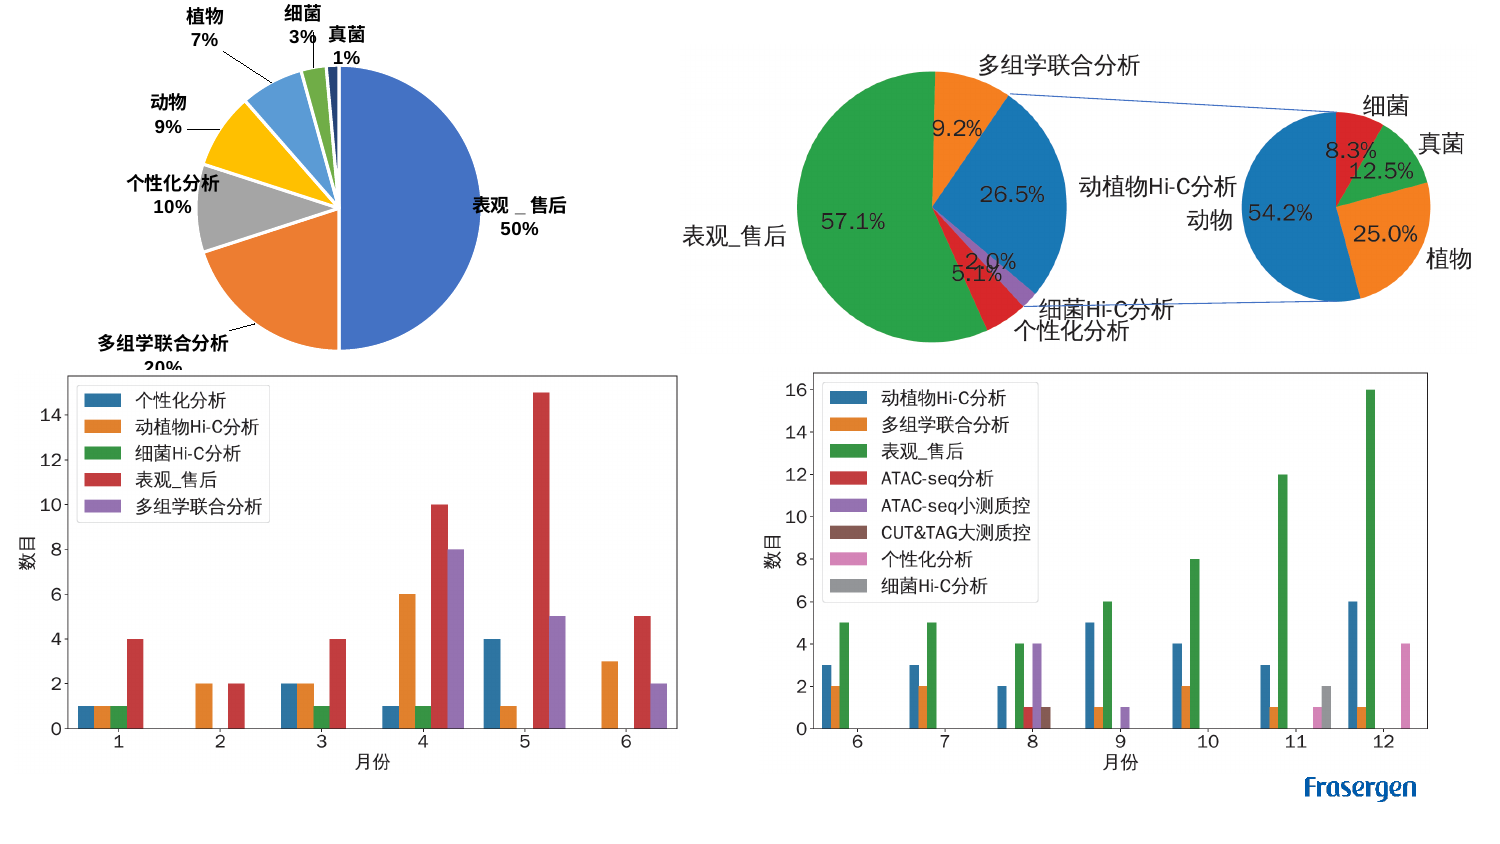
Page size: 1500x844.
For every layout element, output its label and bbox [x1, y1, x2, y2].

chart [0, 0, 680, 399]
picture [759, 367, 1430, 775]
picture [679, 44, 1477, 354]
text_box [1010, 93, 1338, 113]
picture [1305, 777, 1416, 802]
picture [14, 370, 680, 775]
text_box [1024, 301, 1337, 307]
